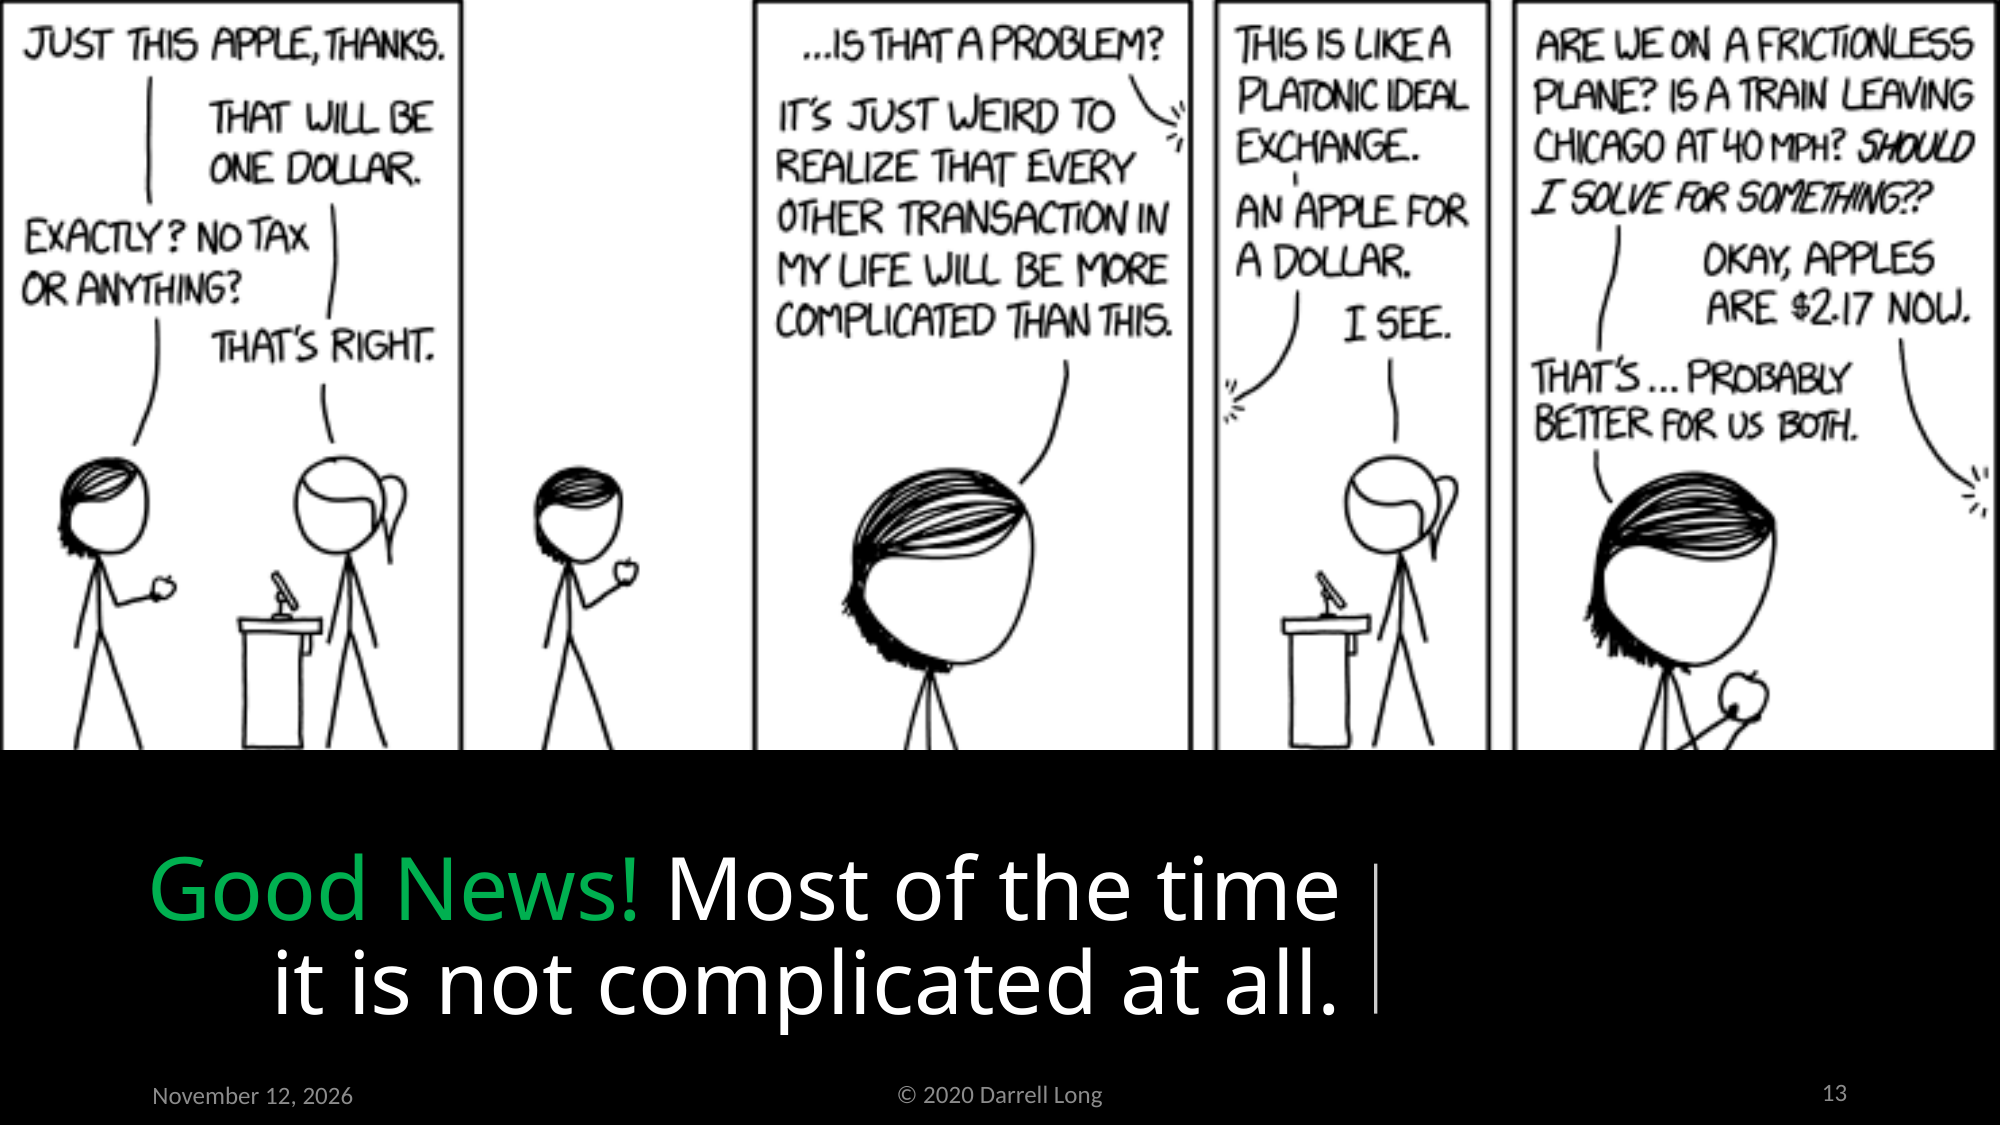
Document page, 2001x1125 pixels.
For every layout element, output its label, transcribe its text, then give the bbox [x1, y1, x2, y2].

title Good News! Most of the time it is not complicated at all. [71, 835, 1357, 1043]
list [0, 0, 2000, 750]
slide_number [137, 1064, 588, 1125]
footer © 2020 Darrell Long [662, 1063, 1338, 1124]
slide_number 13 [1412, 1061, 1863, 1122]
